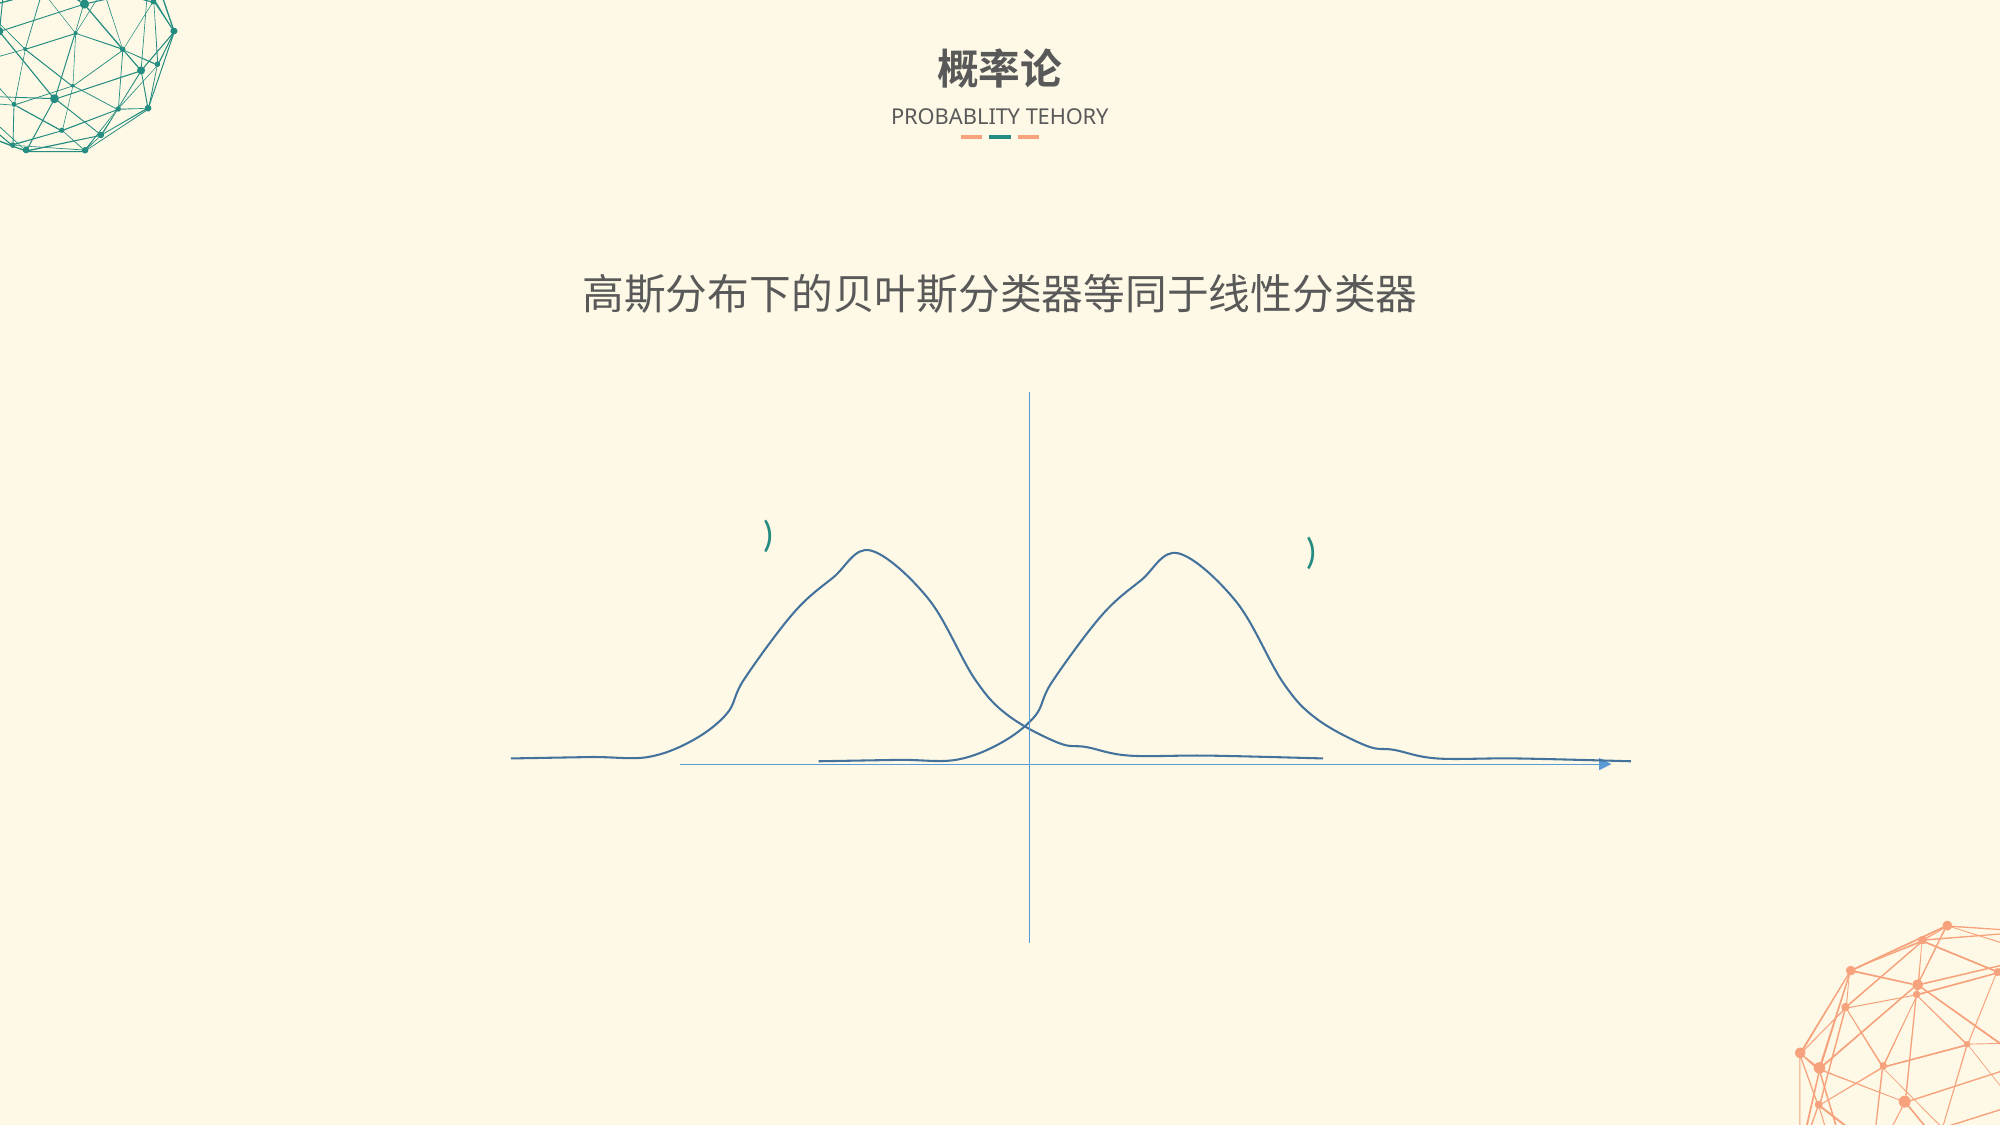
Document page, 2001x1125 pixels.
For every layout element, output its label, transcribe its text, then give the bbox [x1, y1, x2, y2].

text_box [960, 136, 1040, 154]
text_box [0, 0, 178, 154]
text_box PROBABLITY TEHORY [737, 87, 1263, 137]
text_box [818, 720, 1029, 763]
text_box 概率论 [922, 35, 1078, 87]
text_box [1030, 551, 1631, 763]
text_box [510, 548, 1024, 760]
text_box 高斯分布下的贝叶斯分类器等同于线性分类器 [449, 260, 1550, 325]
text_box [1794, 920, 2000, 1125]
